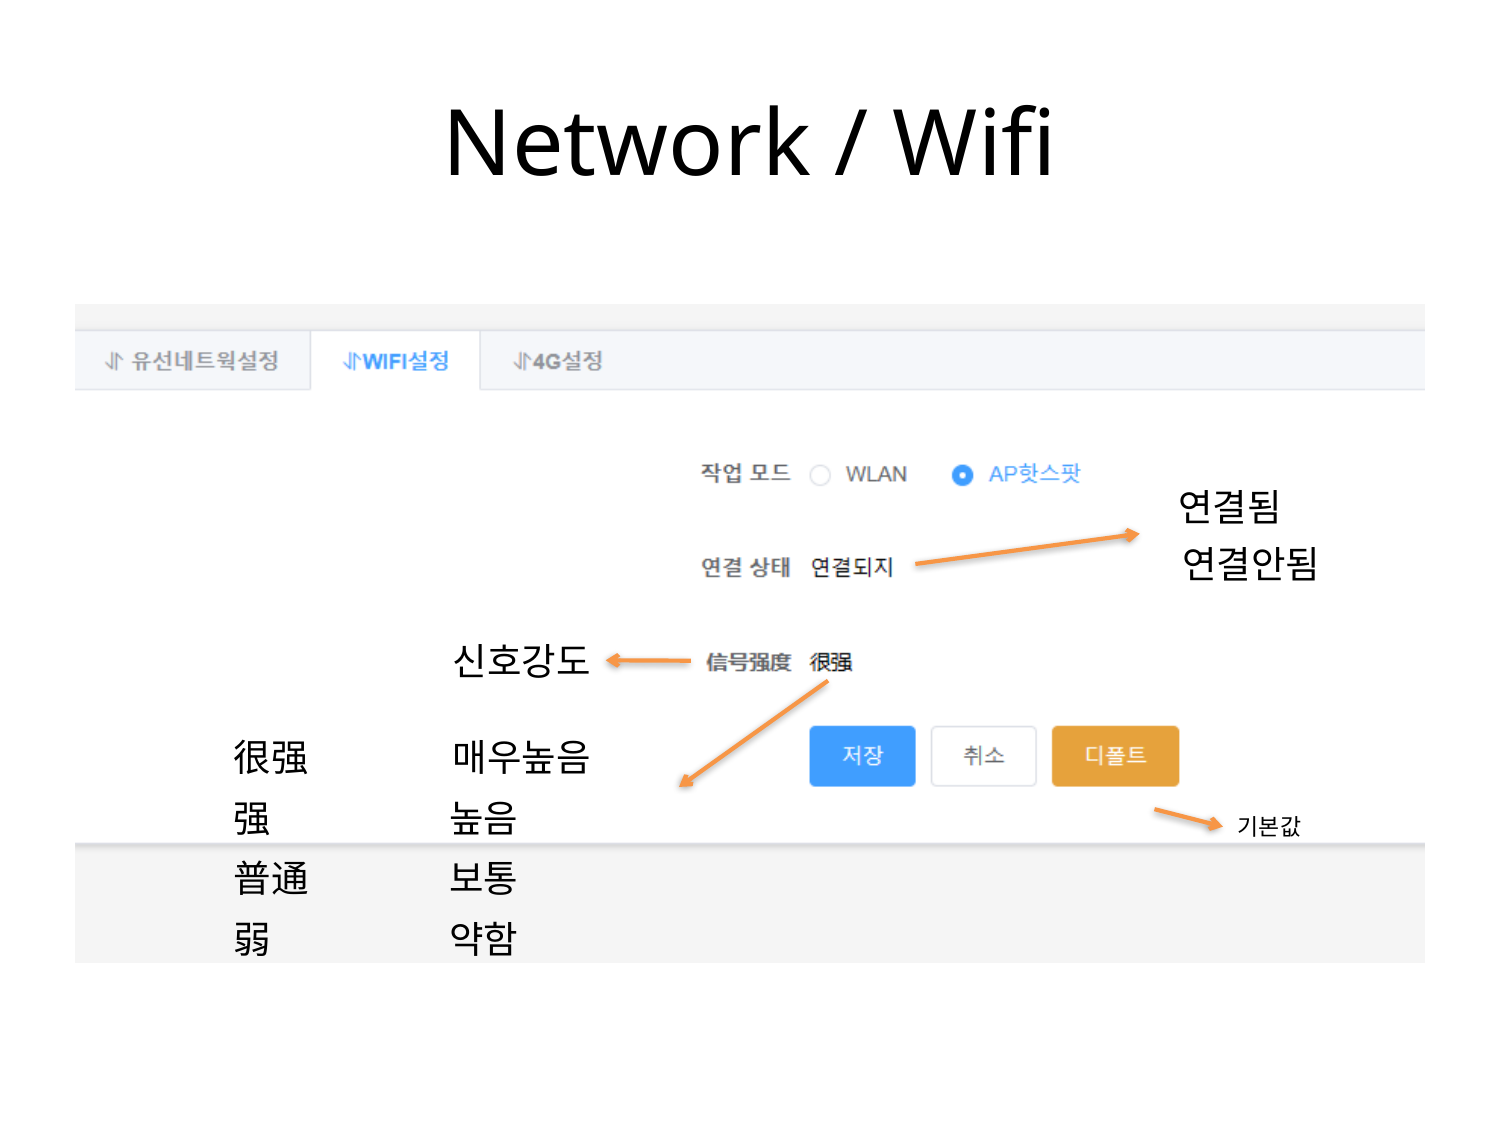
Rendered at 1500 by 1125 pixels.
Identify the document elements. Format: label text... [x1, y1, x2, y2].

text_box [1154, 808, 1220, 828]
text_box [915, 533, 1140, 565]
title Network / Wifi [75, 45, 1425, 233]
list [74, 304, 1426, 963]
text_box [678, 680, 829, 788]
